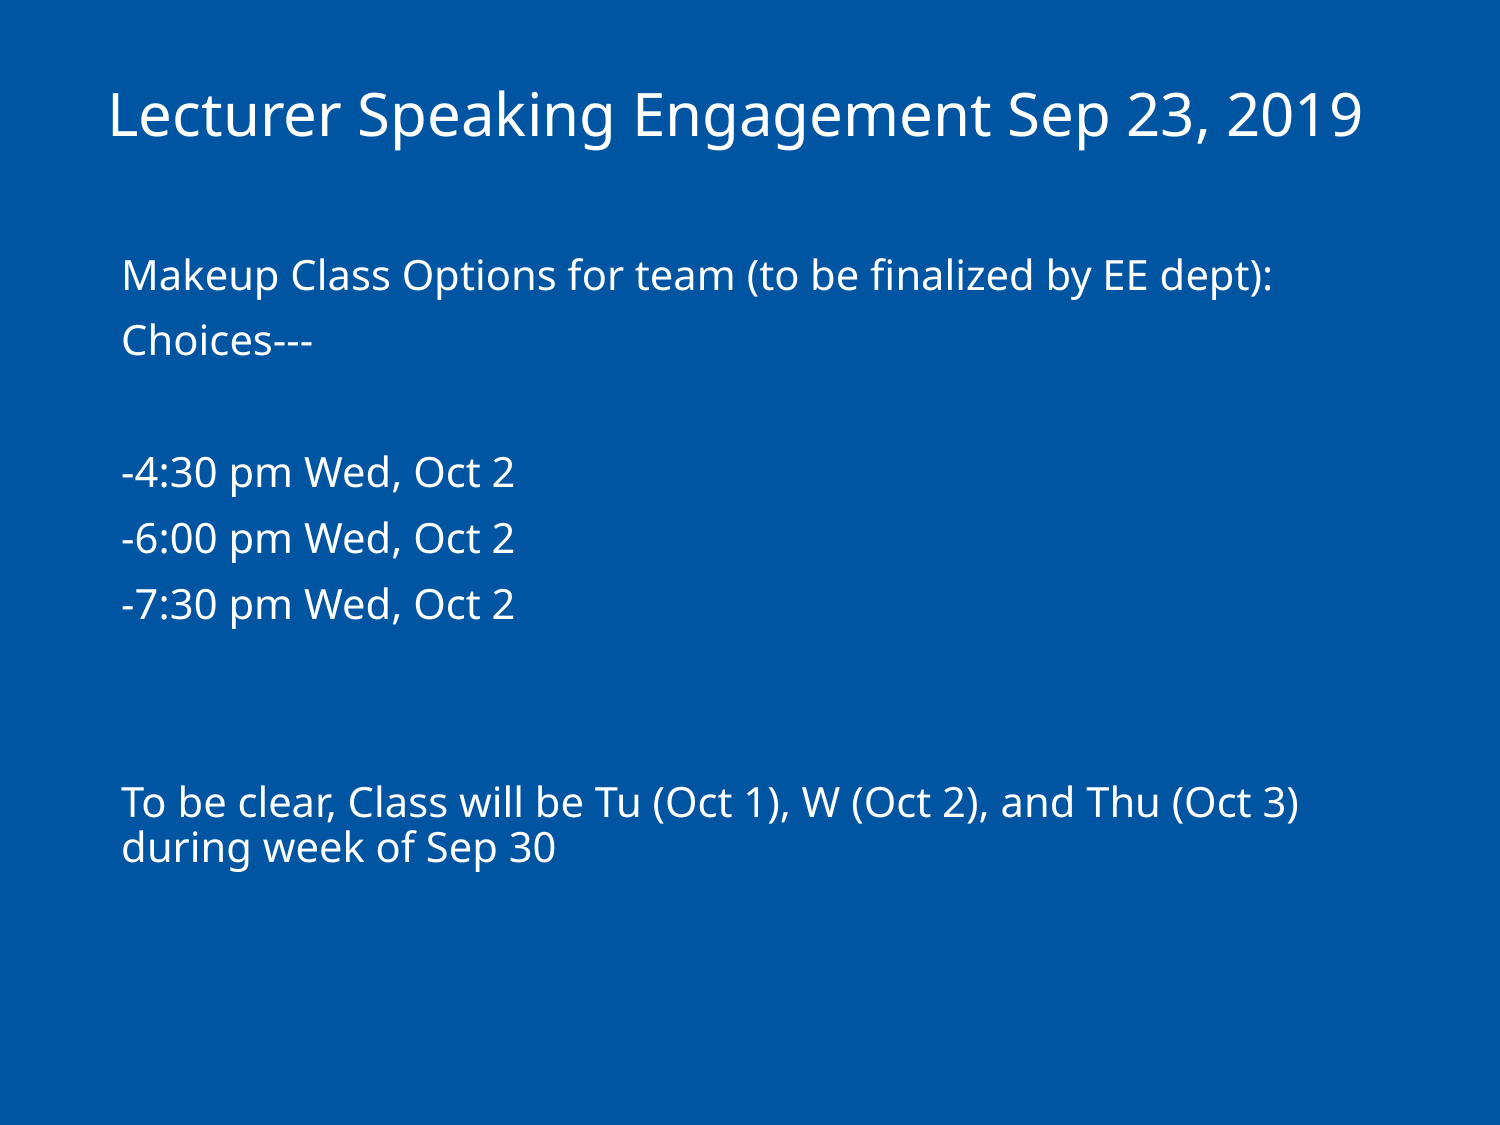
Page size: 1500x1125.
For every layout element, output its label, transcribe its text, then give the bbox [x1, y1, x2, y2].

title Lecturer Speaking Engagement Sep 23, 2019 [88, 44, 1383, 190]
list Makeup Class Options for team (to be finalized by EE dept): Choices--- -4:30 pm Wed, Oct 2 -6:00 pm Wed, Oct 2 -7:30 pm Wed, Oct 2 To be clear, Class will be Tu (Oct 1), W (Oct 2), and Thu (Oct 3) during week of Sep 30 [106, 246, 1401, 945]
